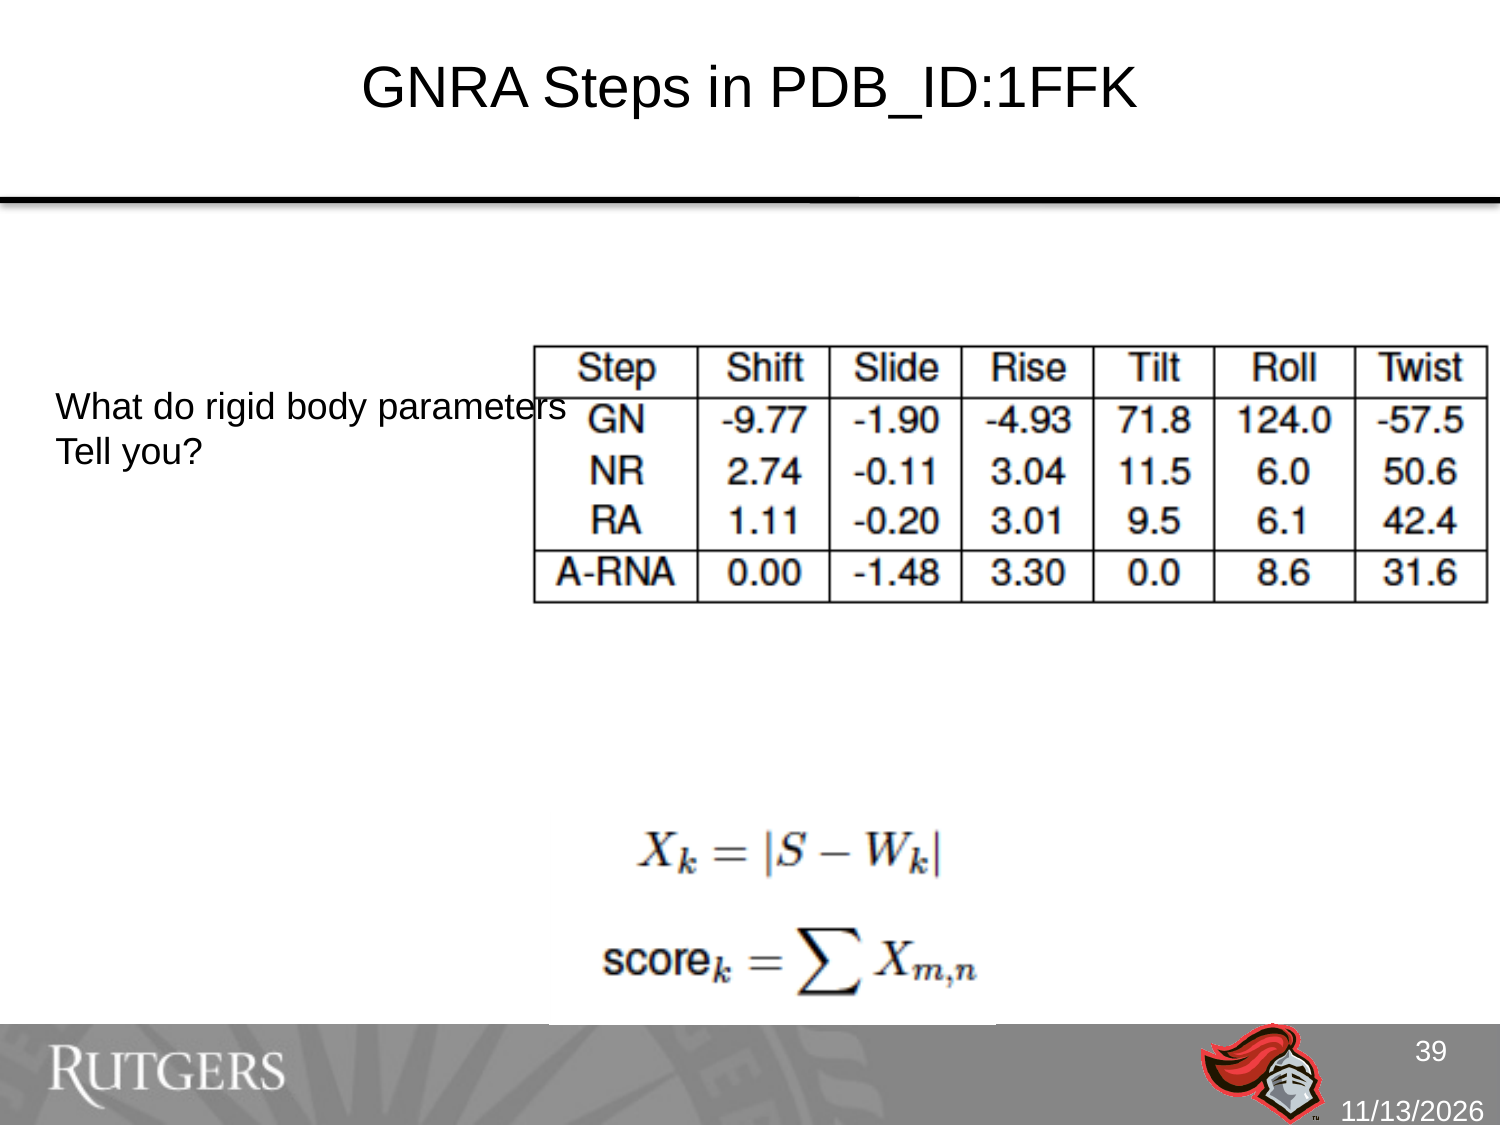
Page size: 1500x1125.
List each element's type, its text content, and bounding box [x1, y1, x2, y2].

slide_number 39 [1362, 1024, 1463, 1063]
title GNRA Steps in PDB_ID:1FFK [74, 0, 1426, 176]
text_box What do rigid body parameters Tell you? [40, 374, 519, 480]
picture [0, 812, 1500, 1125]
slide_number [1149, 1084, 1500, 1125]
picture [524, 337, 1500, 613]
